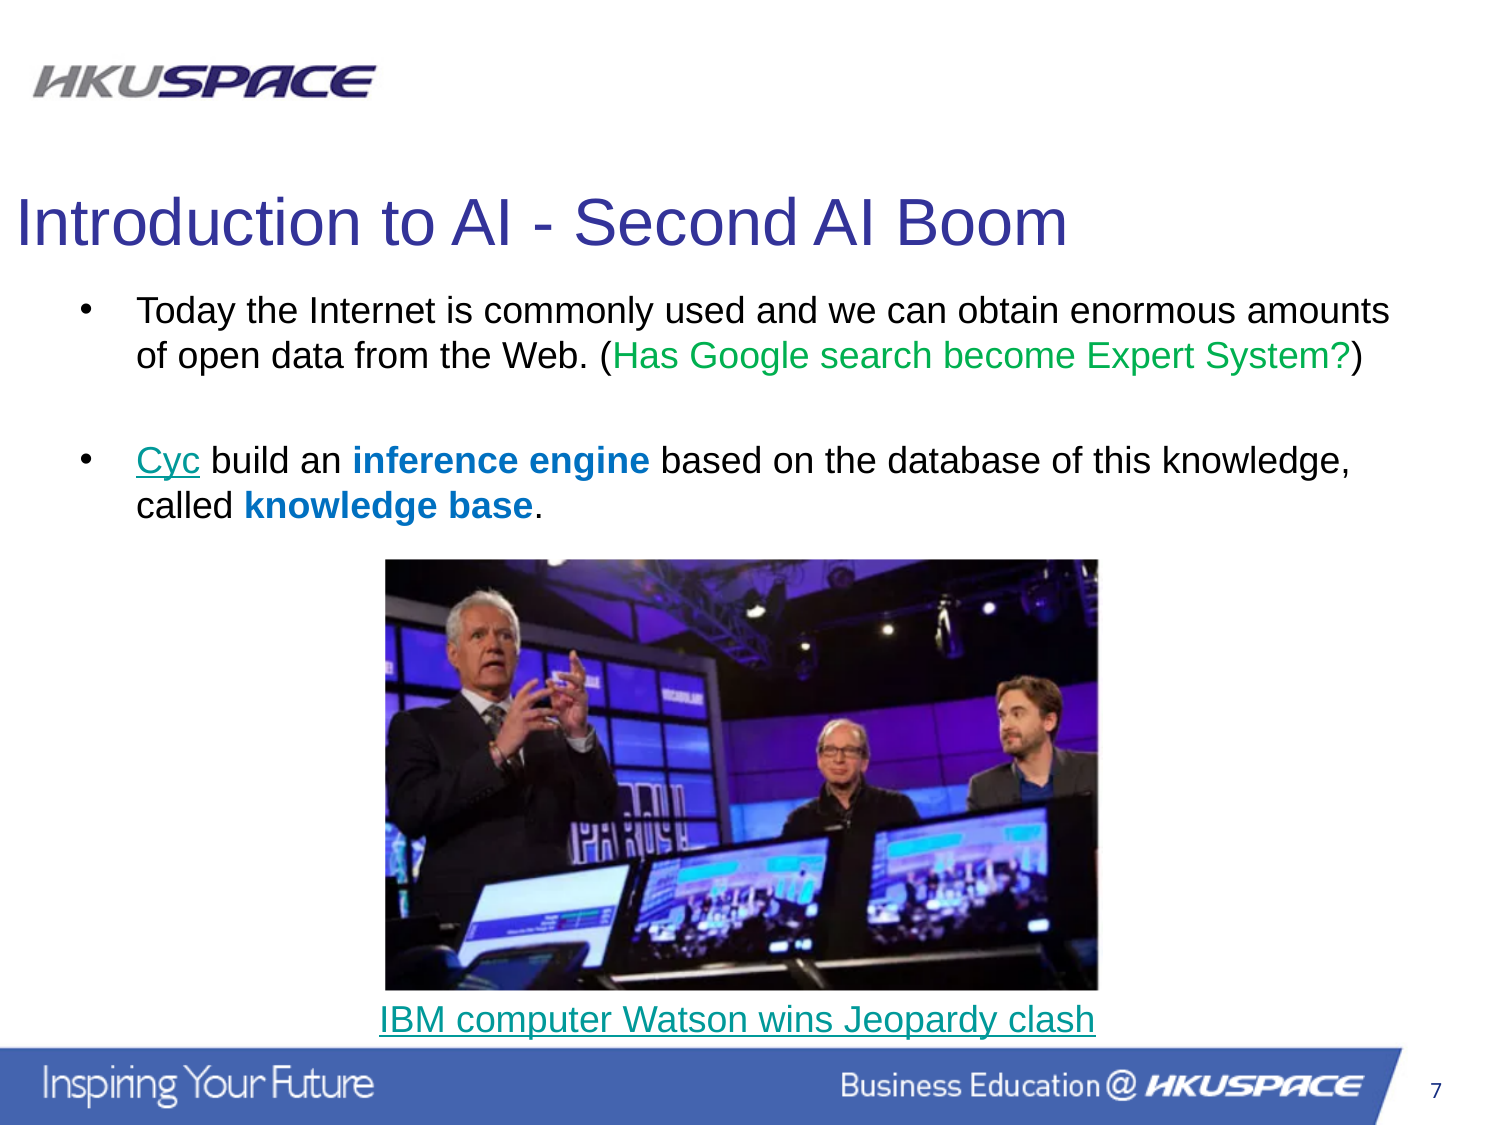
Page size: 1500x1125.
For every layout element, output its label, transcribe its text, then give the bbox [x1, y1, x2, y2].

title Introduction to AI - Second AI Boom [0, 101, 1325, 266]
text_box IBM computer Watson wins Jeopardy clash [364, 987, 1111, 1048]
picture [0, 0, 1500, 1125]
slide_number 7 [1415, 1070, 1499, 1125]
text_box Today the Internet is commonly used and we can obtain enormous amounts of open data from the Web. (Has Google search become Expert System?) Cyc build an inference engine based on the database of this knowledge, called knowledge base. [64, 278, 1412, 1047]
